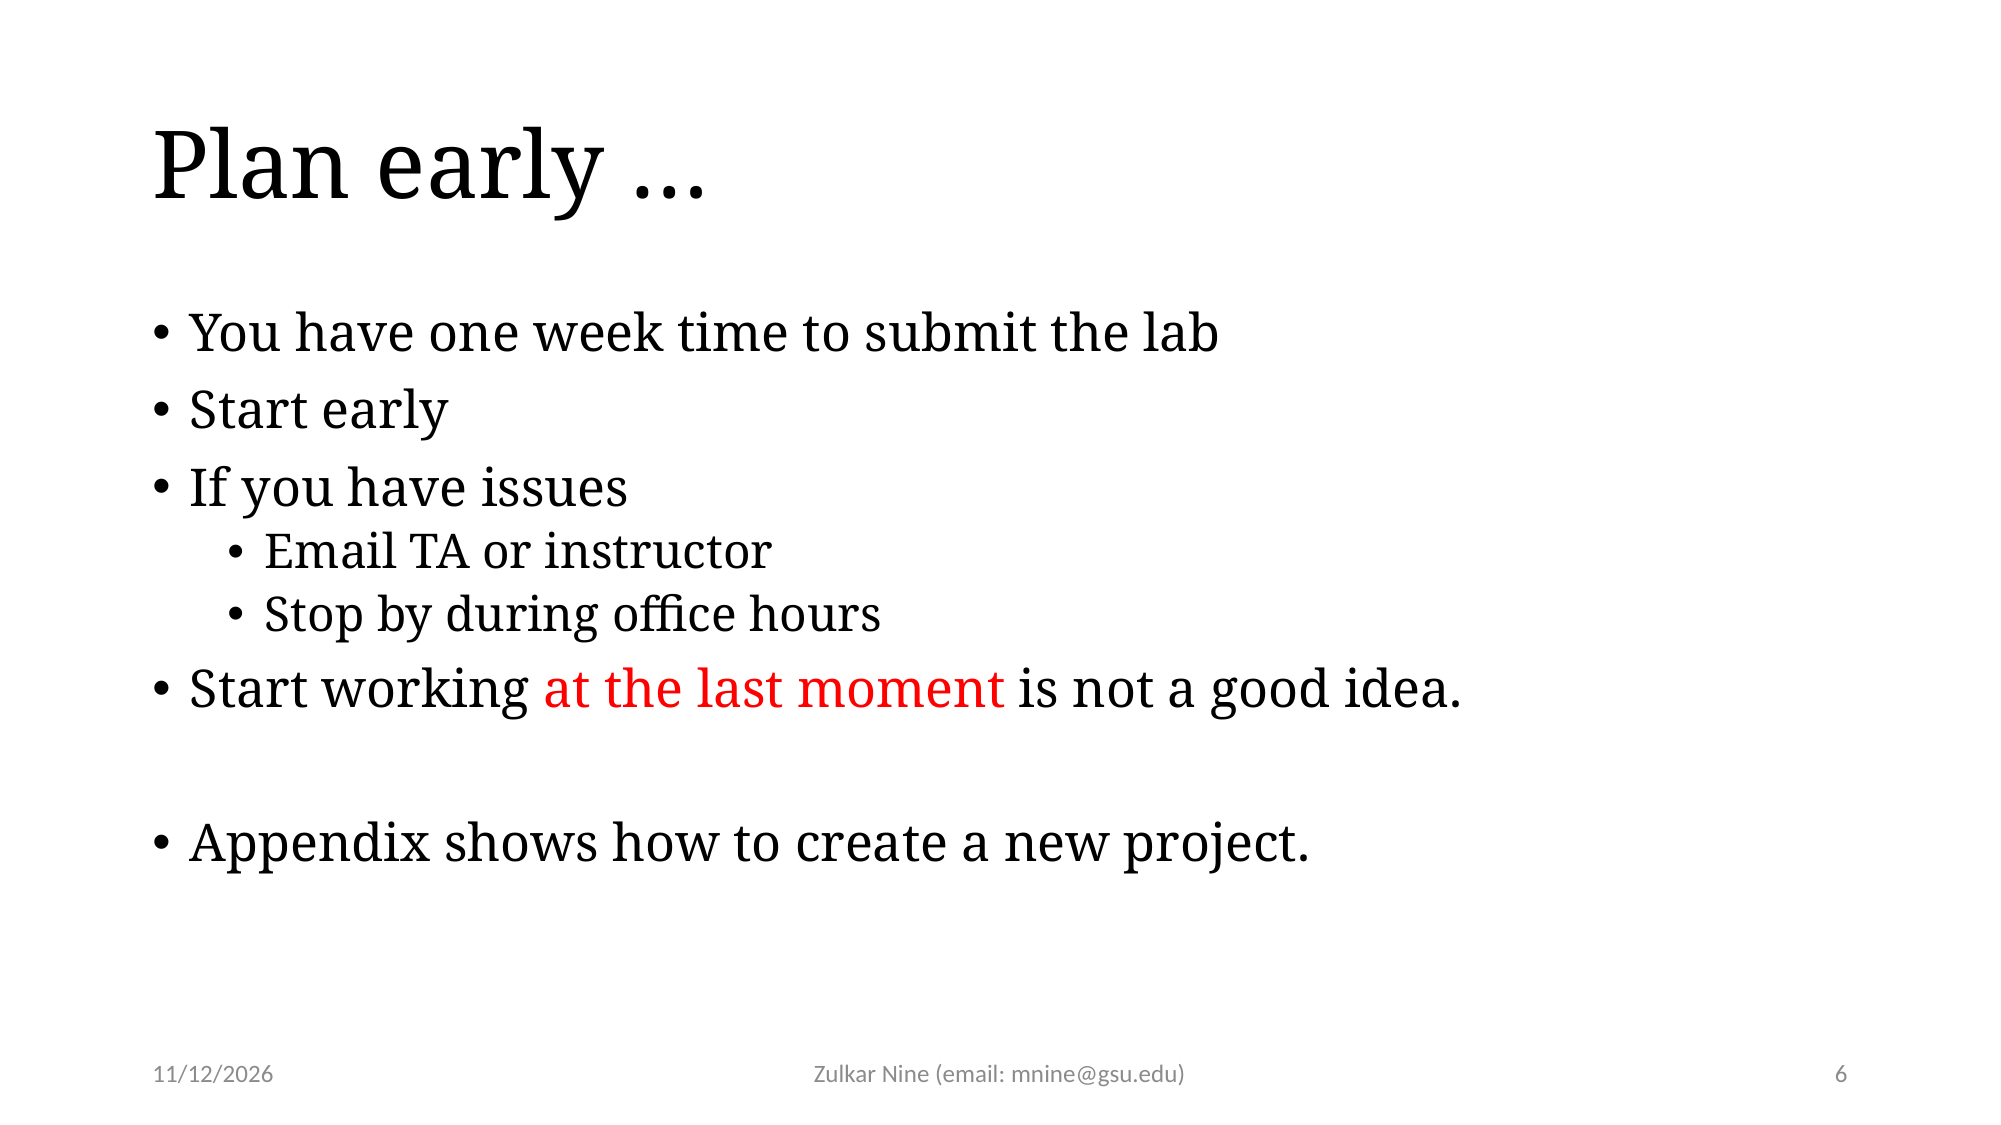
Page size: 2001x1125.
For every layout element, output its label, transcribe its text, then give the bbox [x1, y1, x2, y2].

footer Zulkar Nine (email: mnine@gsu.edu) [662, 1042, 1338, 1103]
title Plan early … [137, 59, 1863, 278]
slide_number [137, 1042, 588, 1103]
list You have one week time to submit the lab Start early If you have issues Email TA or instructor Stop by during office hours Start working at the last moment is not a good idea. Appendix shows how to create a new project. [137, 299, 1863, 1014]
slide_number 6 [1412, 1042, 1863, 1103]
